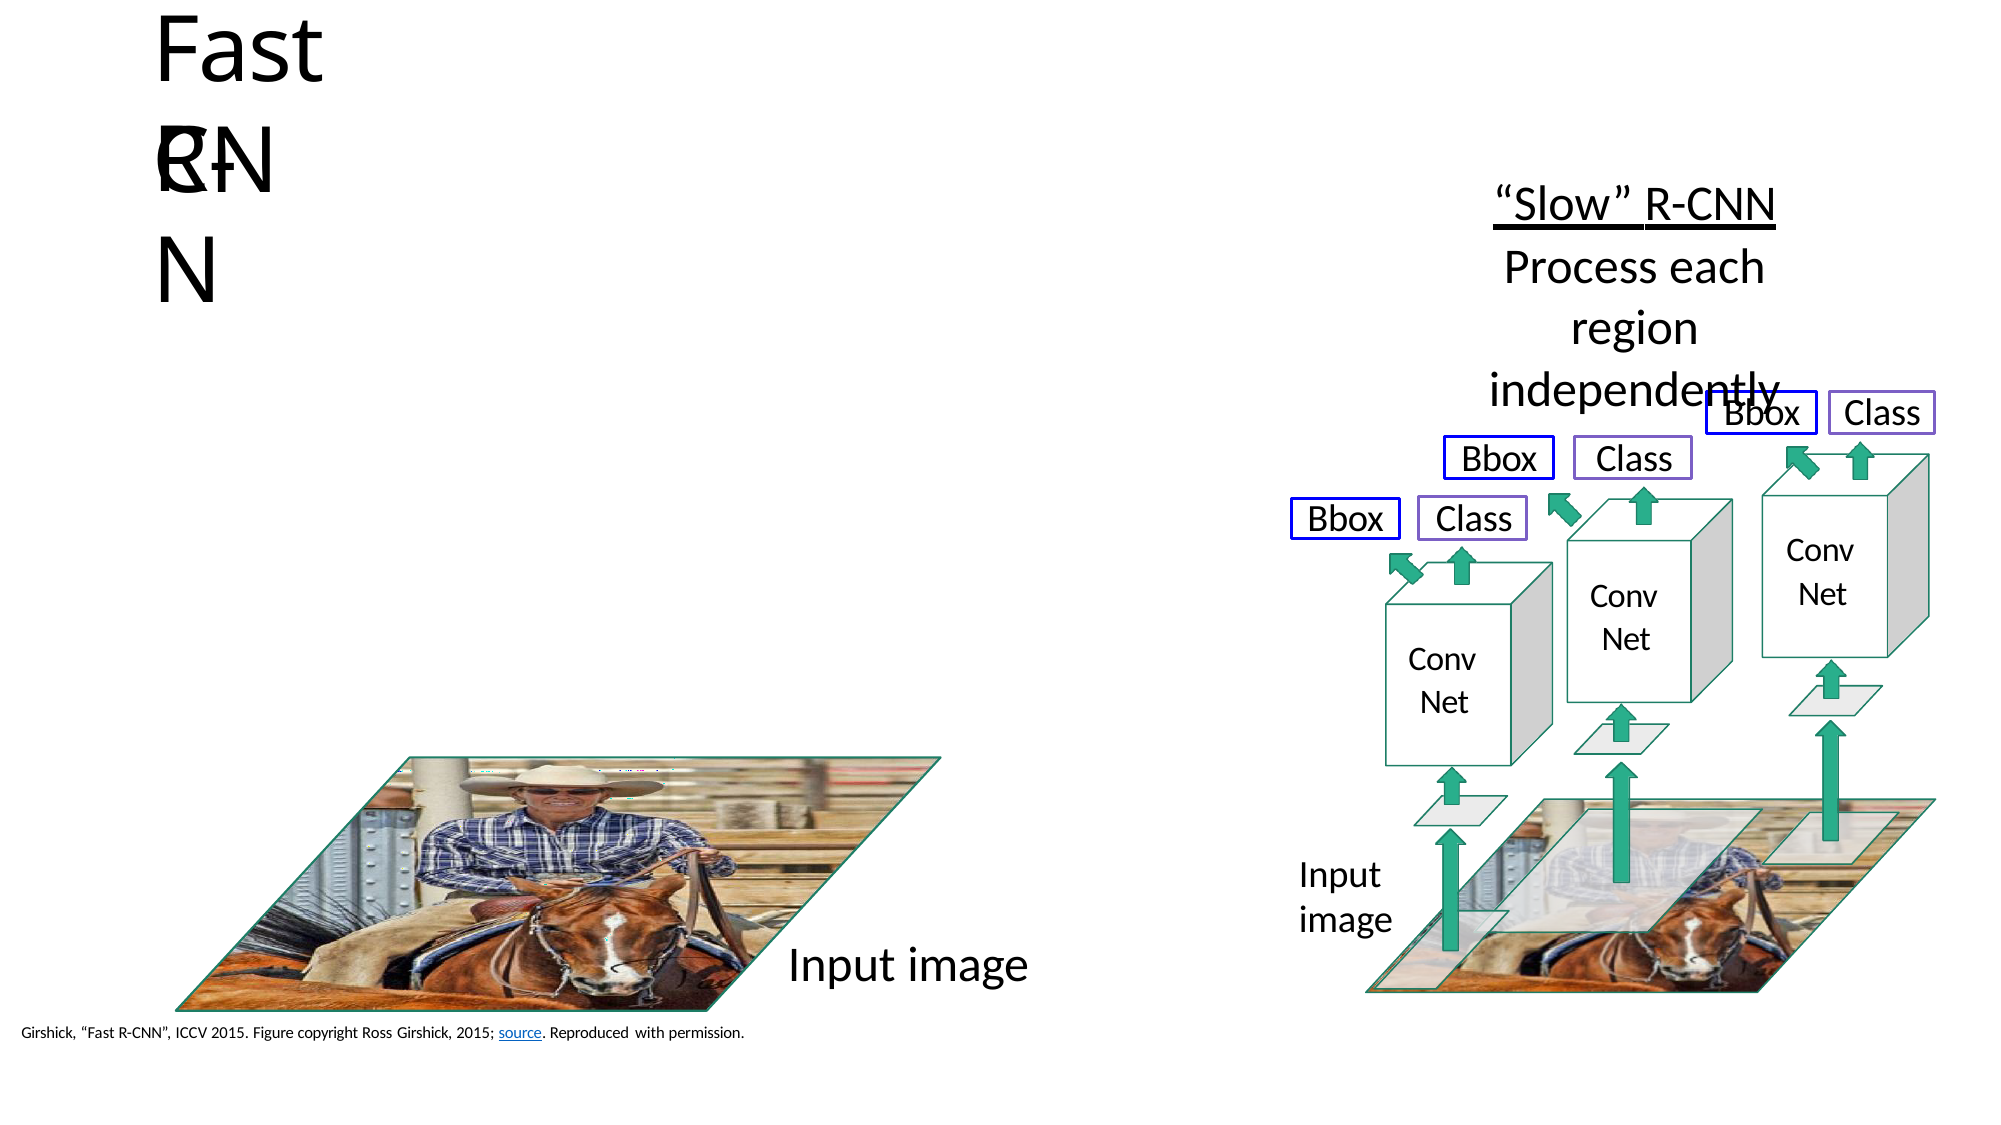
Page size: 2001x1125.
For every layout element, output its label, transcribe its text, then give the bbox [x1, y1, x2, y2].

text_box Bbox [1706, 417, 1817, 434]
text_box Input image [947, 941, 1031, 992]
text_box “Slow” R-CNN Process each region independently [1432, 168, 1836, 417]
title Fast R- [150, 0, 395, 211]
text_box Class [1574, 436, 1692, 440]
text_box Class [1829, 391, 1935, 434]
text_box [1880, 452, 1931, 659]
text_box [174, 756, 942, 1013]
text_box Input image [1296, 857, 1359, 941]
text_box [1364, 497, 1937, 994]
text_box Bbox [1444, 436, 1554, 440]
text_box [1880, 684, 1884, 827]
text_box CNN [150, 98, 320, 321]
text_box Girshick, “Fast R-CNN”, ICCV 2015. Figure copyright Ross Girshick, 2015; source. Reproduced with permission. [19, 1024, 750, 1043]
text_box Bbox [1291, 498, 1362, 539]
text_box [1389, 441, 1876, 952]
